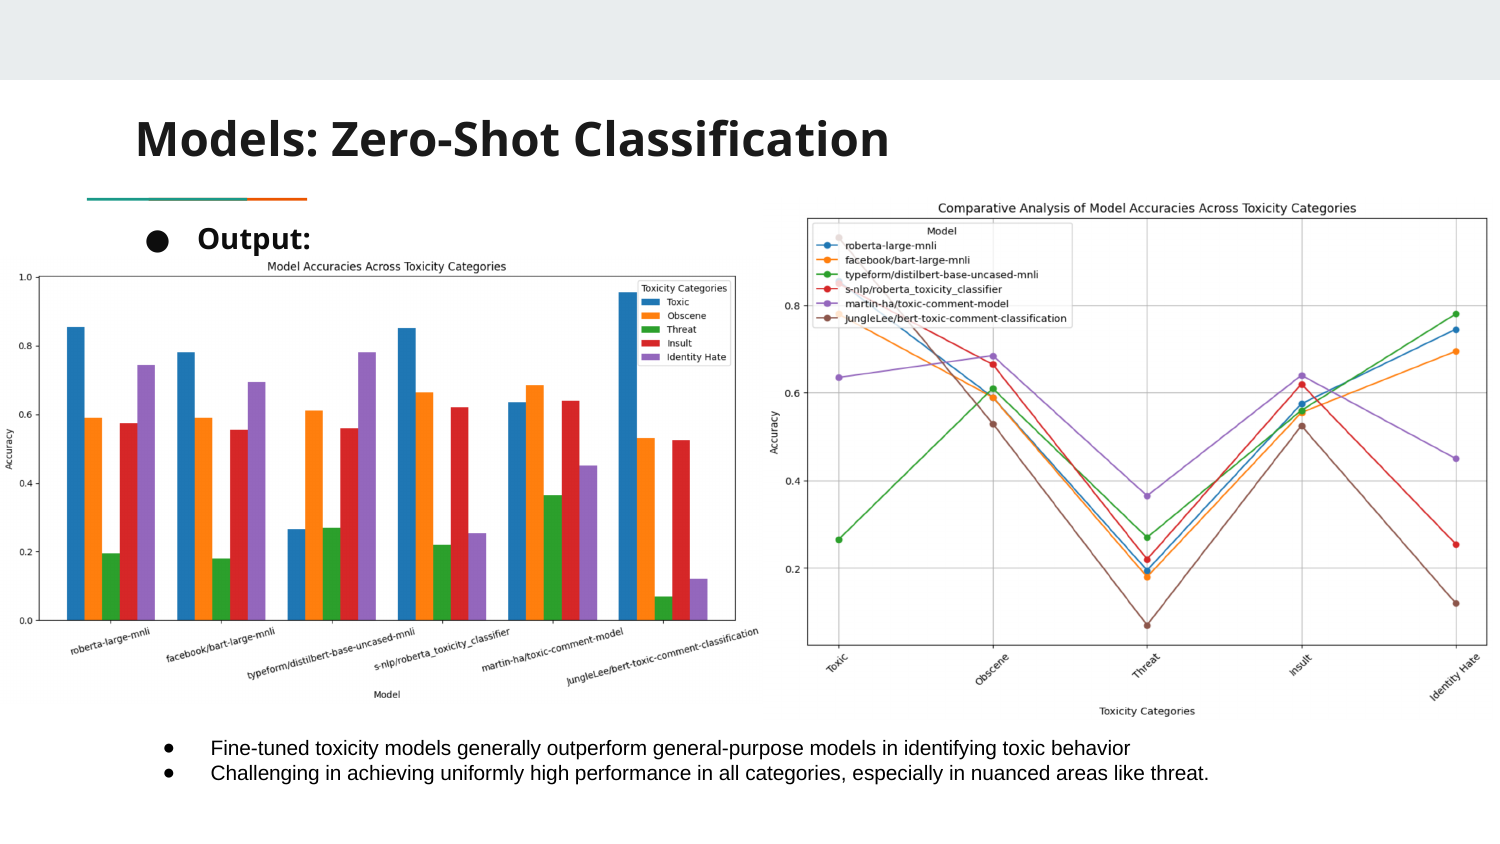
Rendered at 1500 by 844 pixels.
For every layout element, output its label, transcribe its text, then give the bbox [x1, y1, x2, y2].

picture [0, 197, 1493, 720]
list Output: [107, 200, 758, 254]
title Models: Zero-Shot Classification [119, 93, 1381, 182]
text_box Fine-tuned toxicity models generally outperform general-purpose models in identifying toxic behavior Challenging in achieving uniformly high performance in all categories, especially in nuanced areas like threat. [45, 719, 1347, 800]
